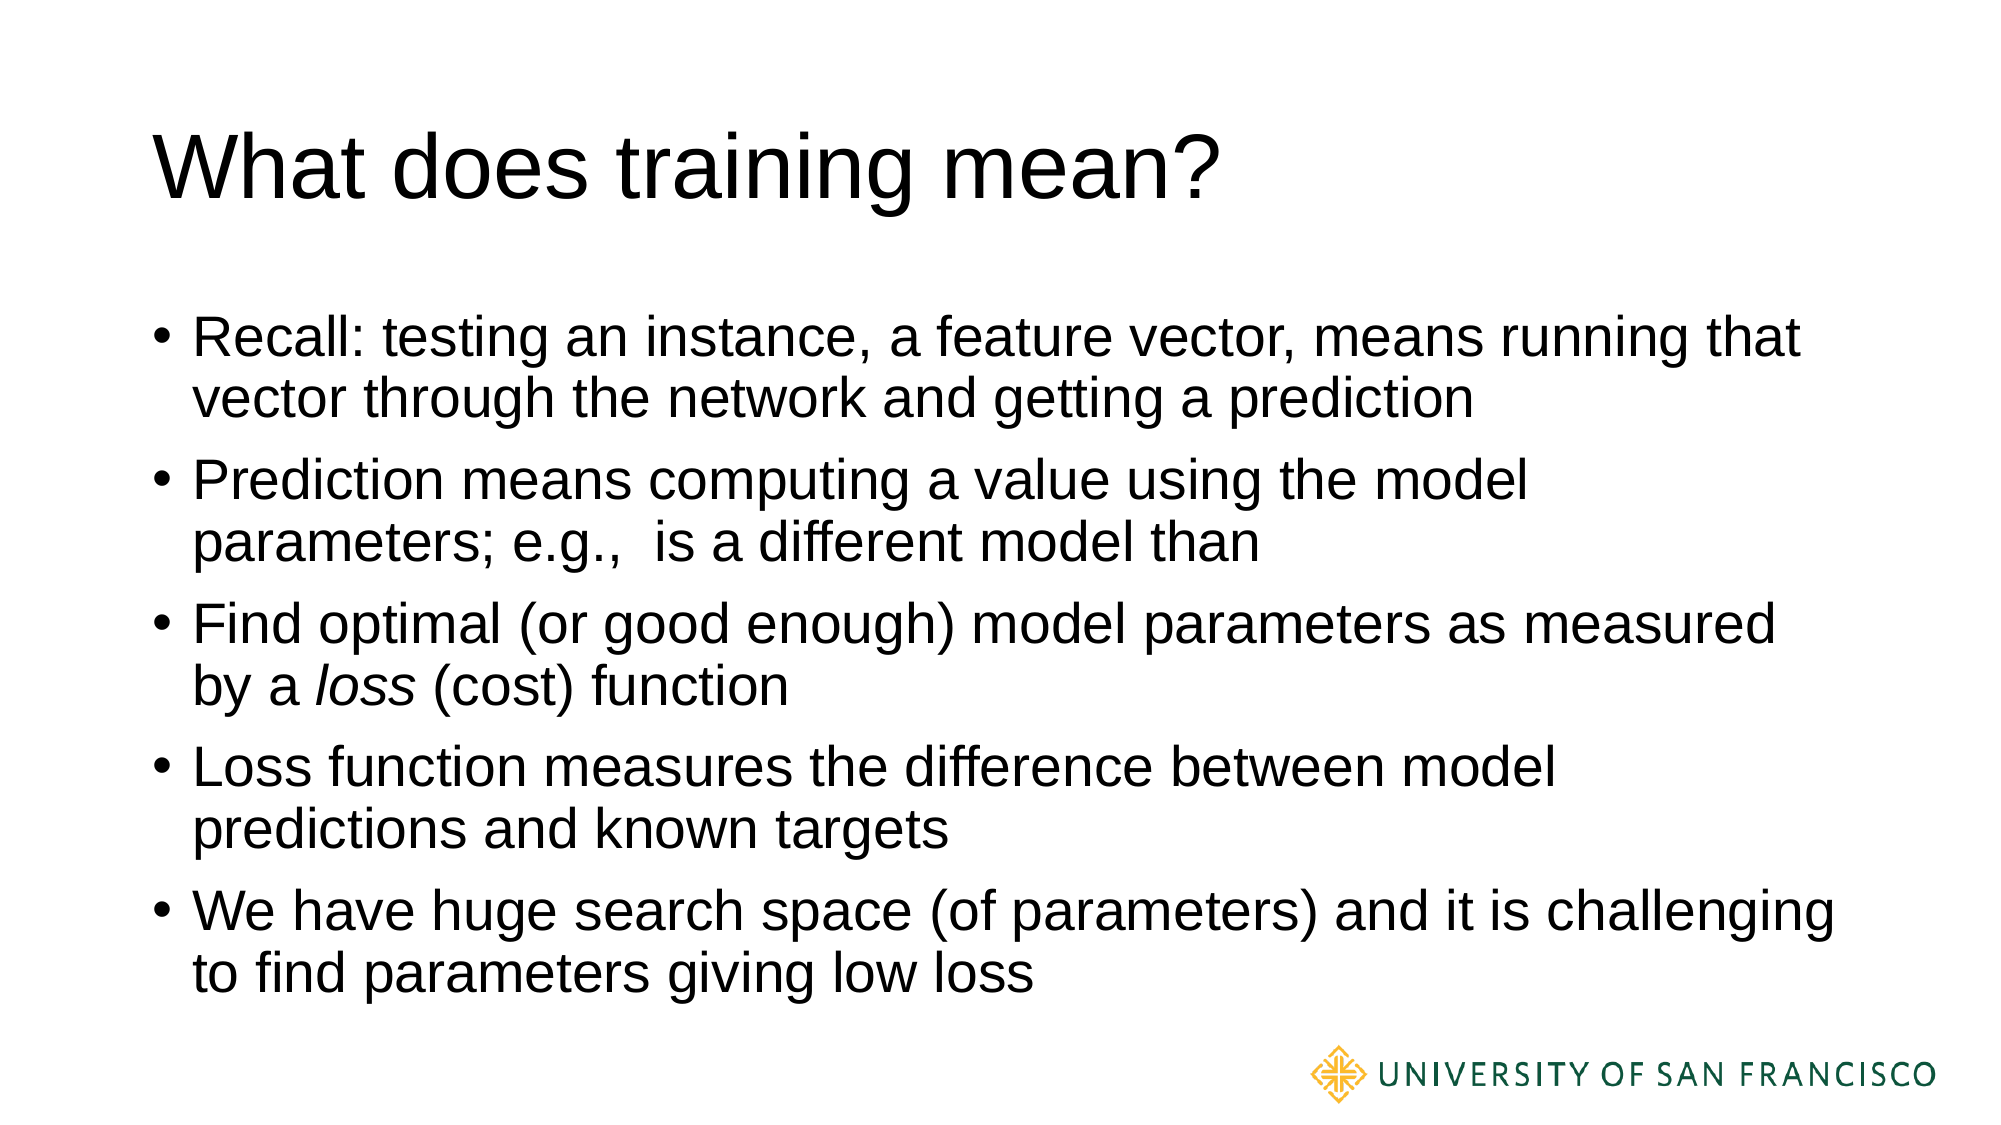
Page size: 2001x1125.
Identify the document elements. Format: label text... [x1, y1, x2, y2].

title What does training mean? [137, 59, 1863, 278]
